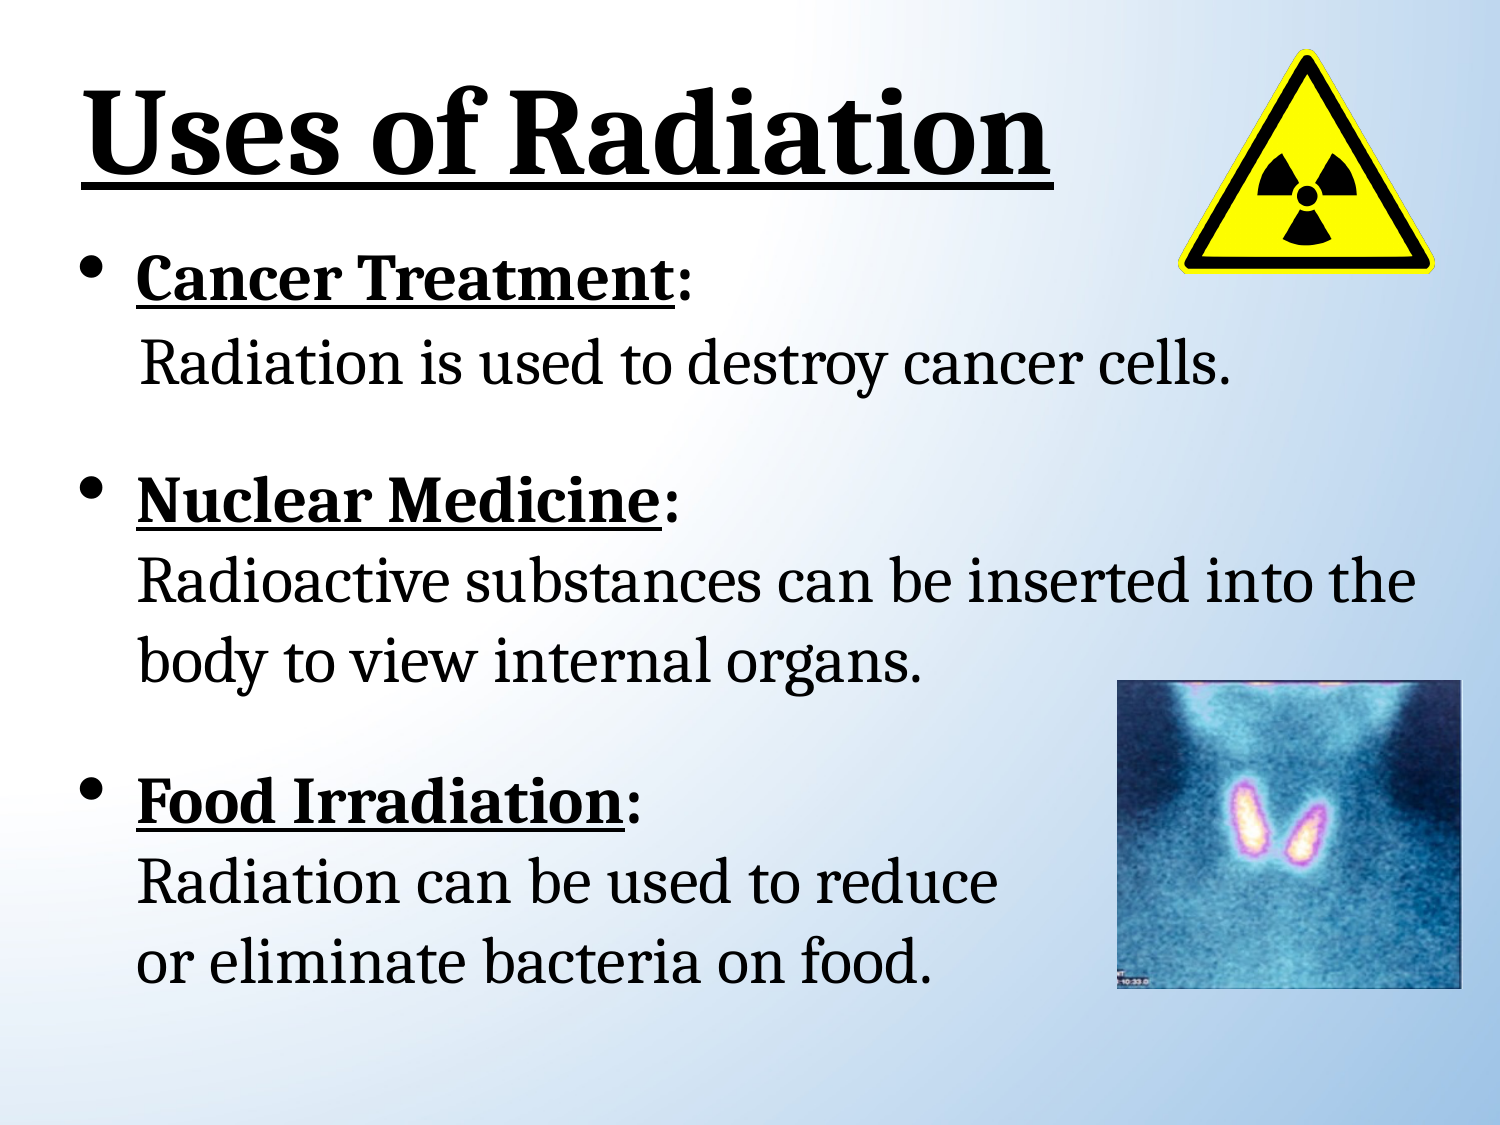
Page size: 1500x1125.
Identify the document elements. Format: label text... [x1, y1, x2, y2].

text_box Uses of Radiation [66, 59, 1178, 222]
text_box Nuclear Medicine: Radioactive substances can be inserted into the body to view internal organs. [65, 448, 1463, 703]
text_box Cancer Treatment: Radiation is used to destroy cancer cells. [65, 226, 1435, 406]
picture [0, 0, 1500, 1125]
text_box Food Irradiation: Radiation can be used to reduce or eliminate bacteria on food. [65, 749, 1435, 1004]
